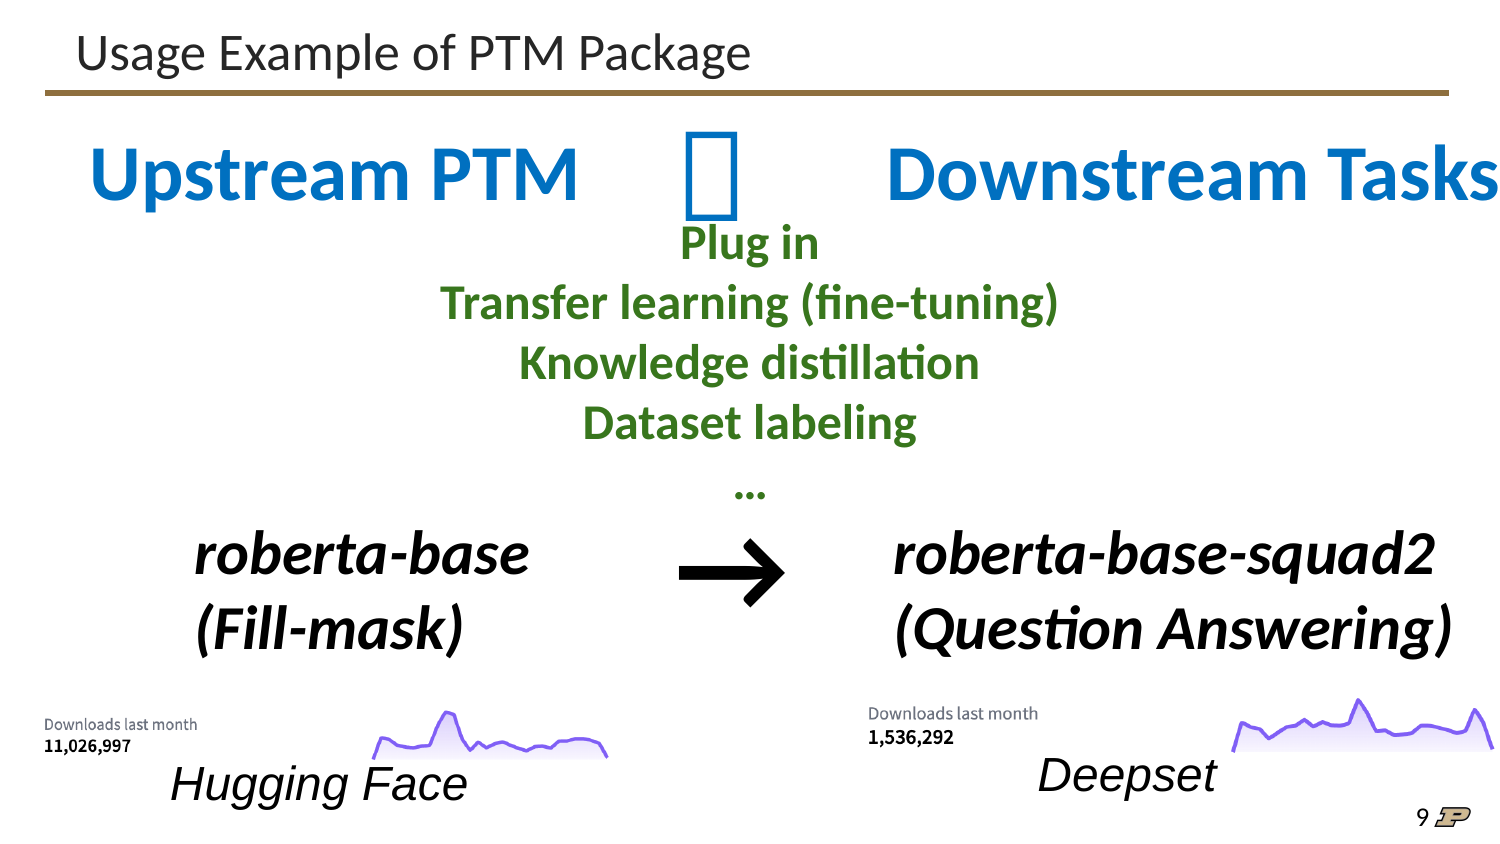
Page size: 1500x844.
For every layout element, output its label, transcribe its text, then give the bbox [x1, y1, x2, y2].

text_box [179, 539, 1500, 679]
text_box Deepset [1037, 789, 1357, 801]
title Usage Example of PTM Package [43, 12, 1368, 96]
slide_number 9 [1377, 791, 1468, 840]
picture [843, 678, 1500, 781]
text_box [74, 81, 1500, 528]
picture [18, 697, 640, 788]
text_box Hugging Face [169, 794, 489, 810]
